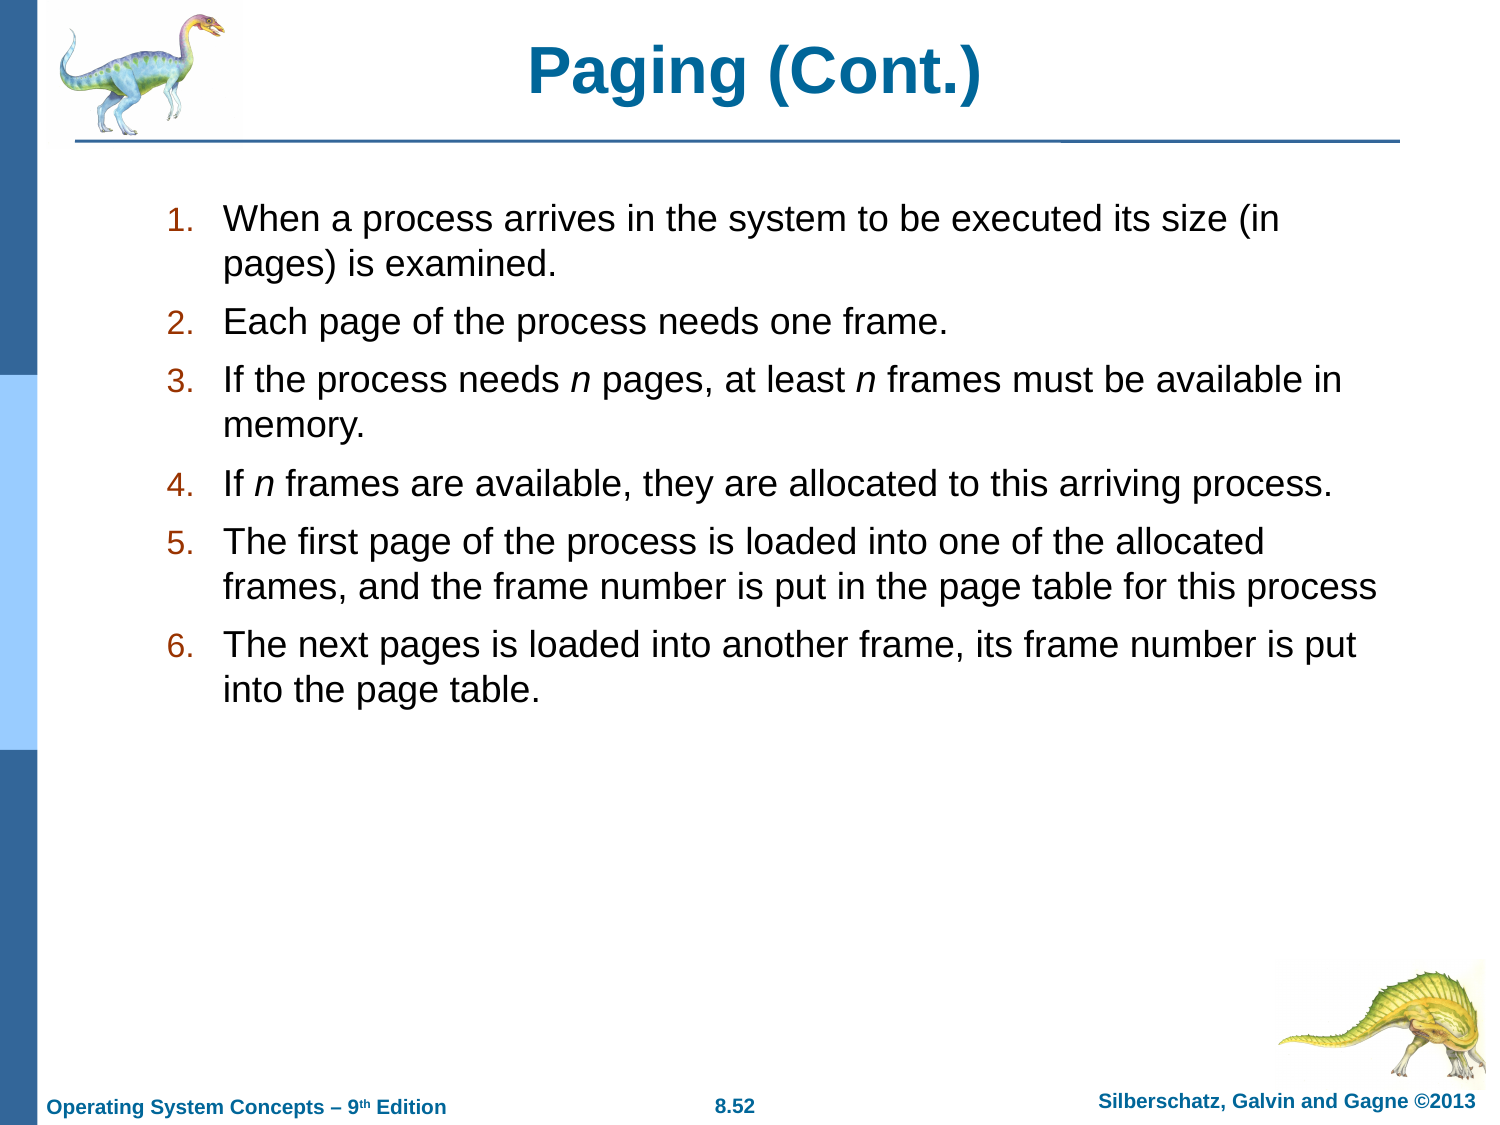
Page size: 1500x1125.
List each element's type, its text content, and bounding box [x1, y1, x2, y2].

list When a process arrives in the system to be executed its size (in pages) is examined. Each page of the process needs one frame. If the process needs n pages, at least n frames must be available in memory. If n frames are available, they are allocated to this arriving process. The first page of the process is loaded into one of the allocated frames, and the frame number is put in the page table for this process The next pages is loaded into another frame, its frame number is put into the page table. [151, 186, 1396, 978]
picture [1275, 959, 1486, 1090]
picture [46, 0, 243, 149]
title Paging (Cont.) [80, 19, 1431, 115]
